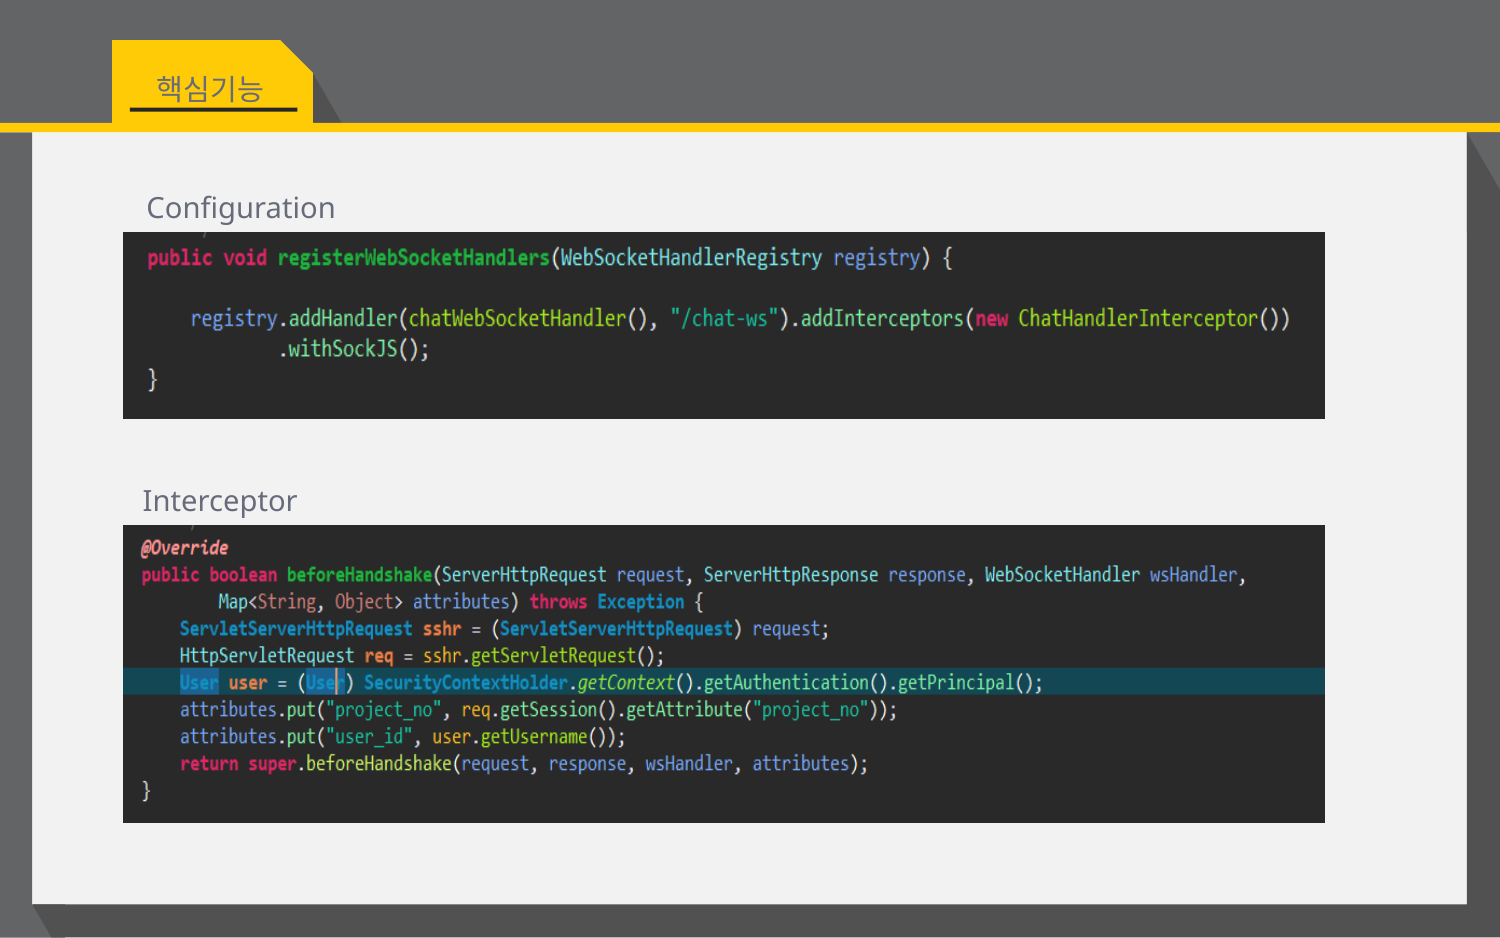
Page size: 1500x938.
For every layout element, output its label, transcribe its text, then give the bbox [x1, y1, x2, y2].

picture [123, 524, 1325, 823]
text_box Interceptor [128, 474, 313, 523]
text_box 핵심기능 [141, 63, 280, 114]
text_box Configuration [131, 181, 351, 230]
picture [123, 232, 1325, 419]
